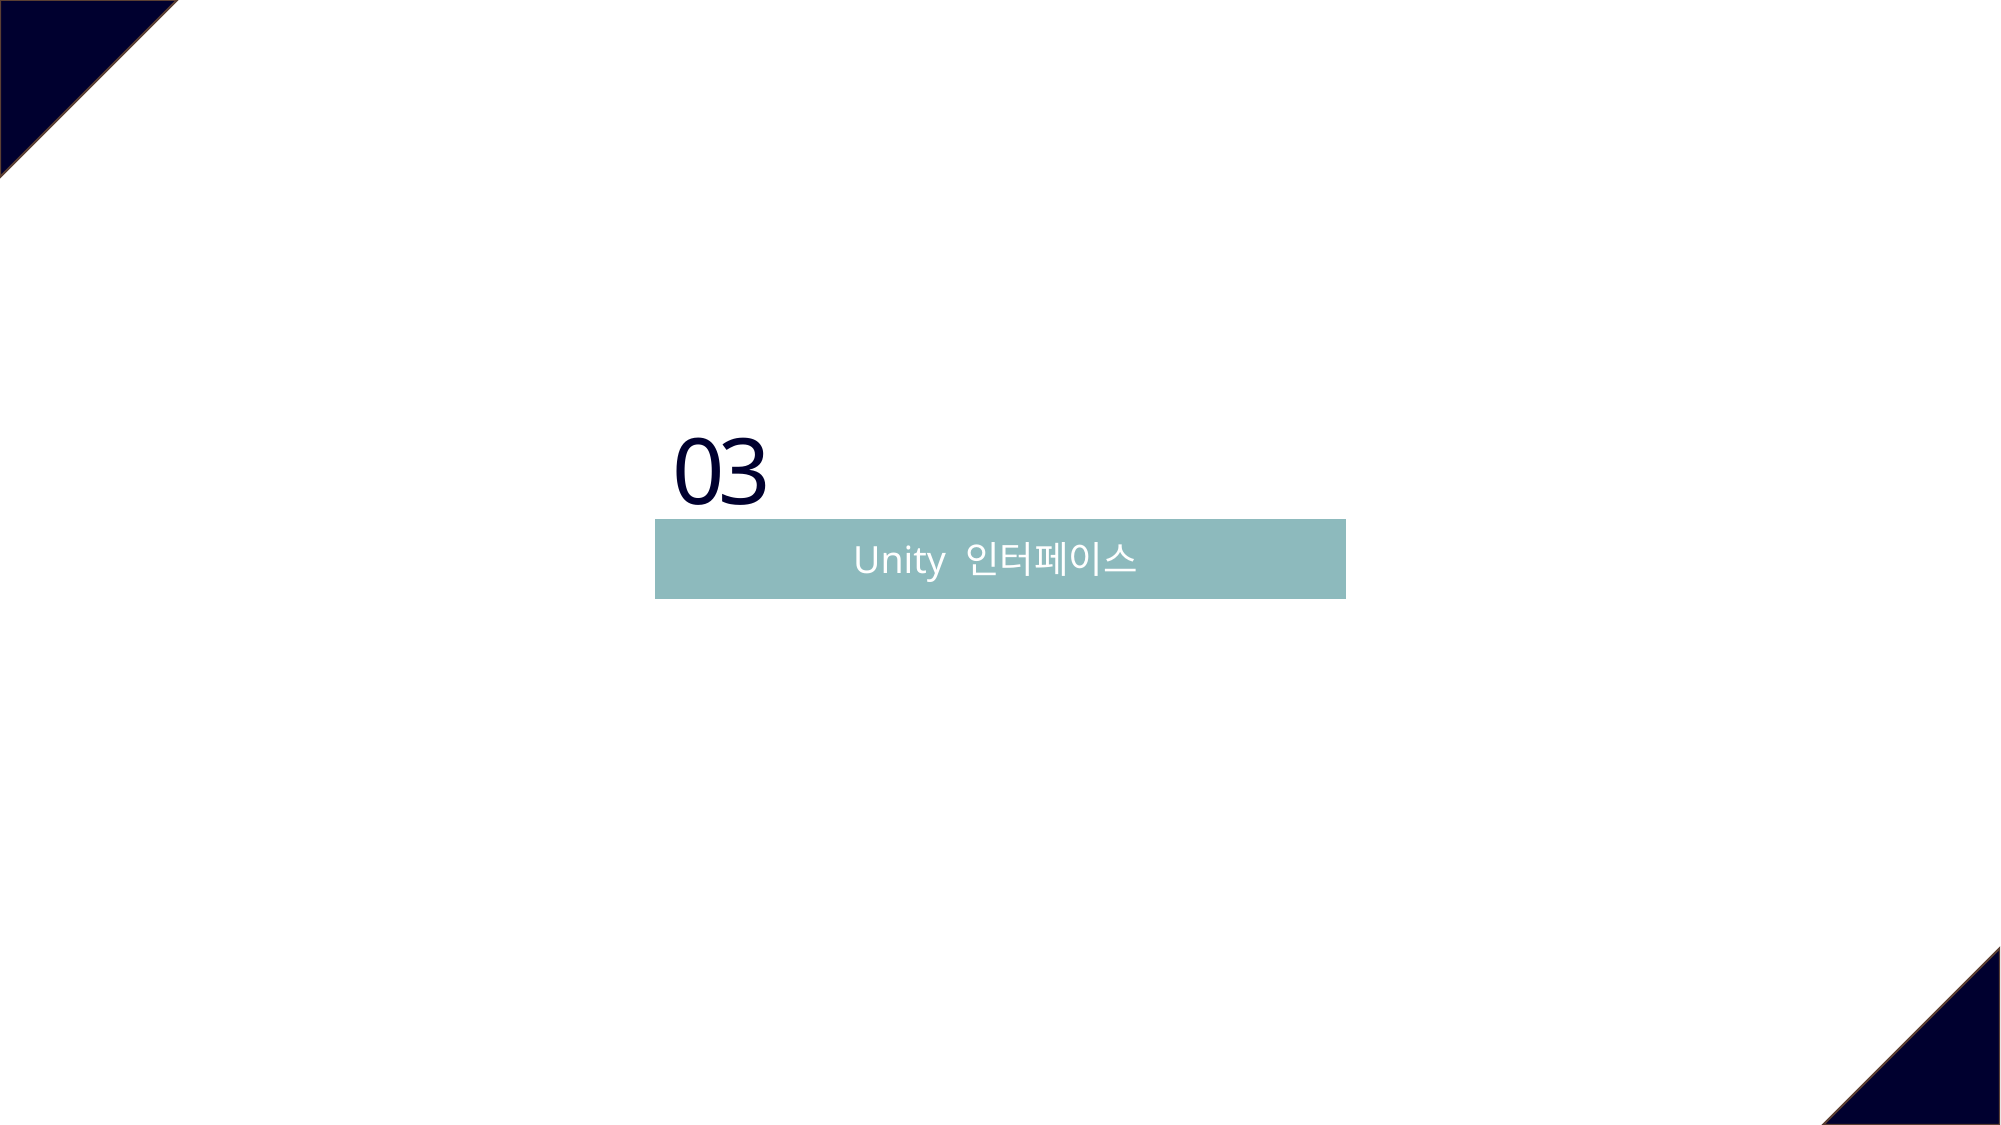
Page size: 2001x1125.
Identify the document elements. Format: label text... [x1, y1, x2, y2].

text_box Unity 인터페이스 [655, 519, 1346, 599]
text_box 03 [657, 405, 786, 519]
